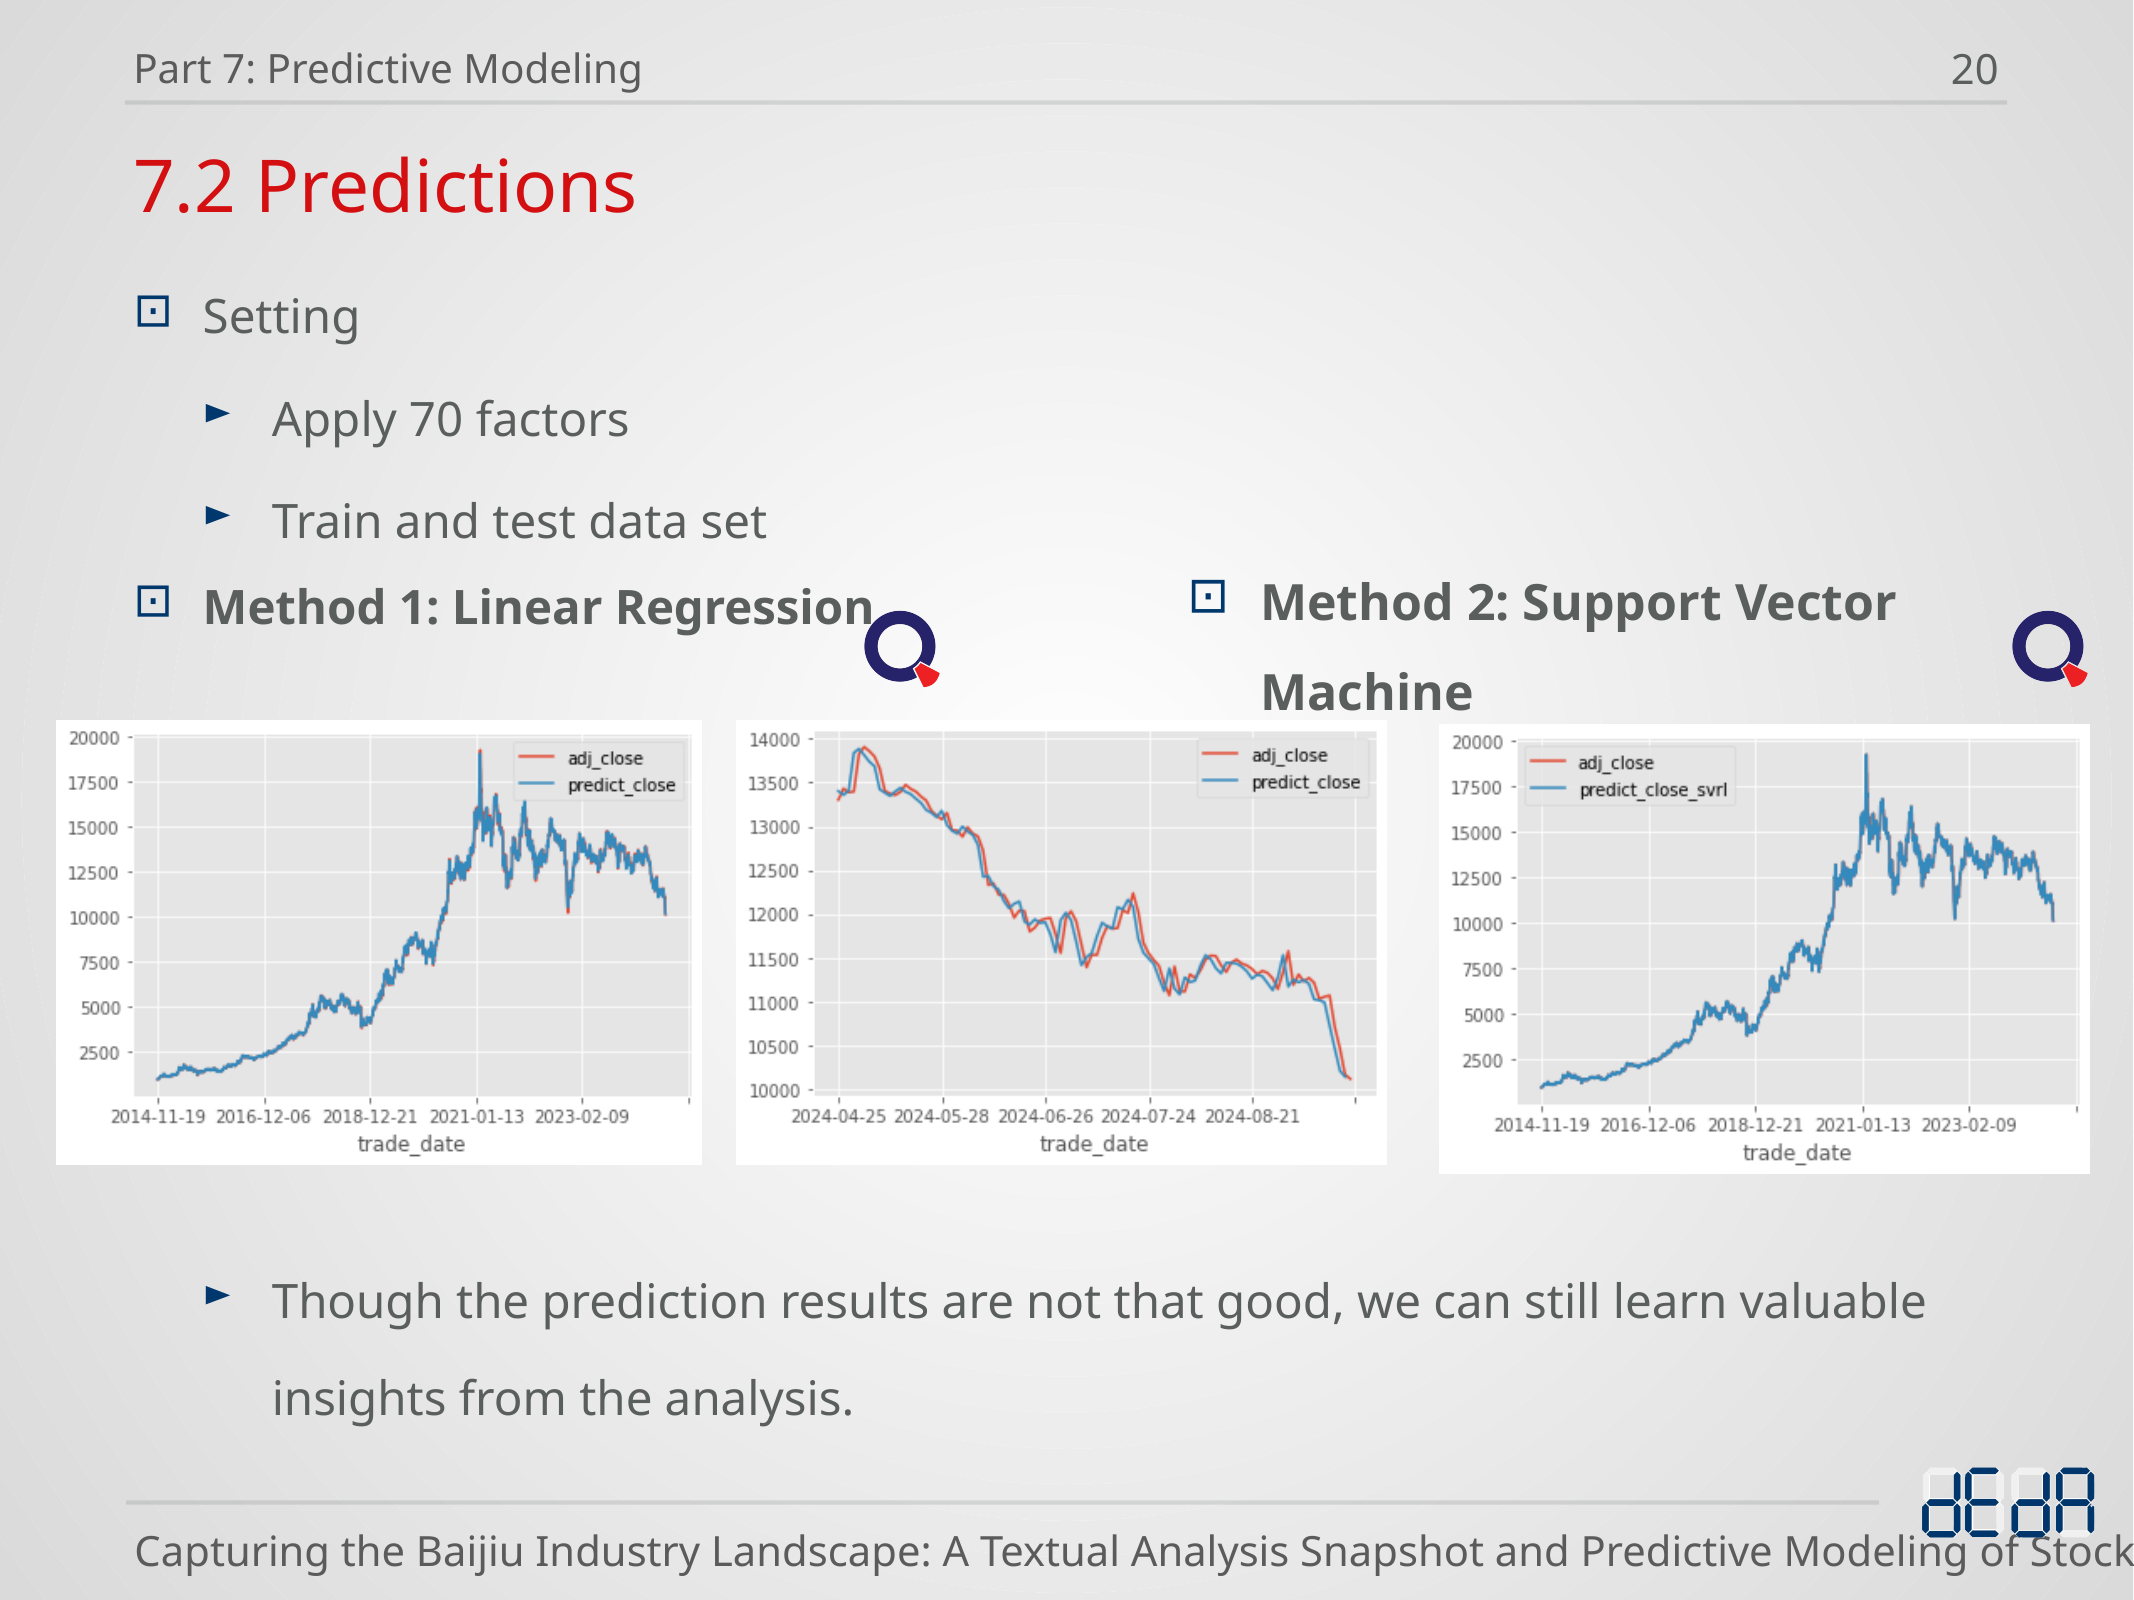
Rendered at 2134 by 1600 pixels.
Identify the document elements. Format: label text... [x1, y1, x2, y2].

picture [2055, 1467, 2095, 1538]
picture [1965, 1467, 2004, 1538]
list Setting Apply 70 factors Train and test data set Method 1: Linear Regression Though the prediction results are not that good, we can still learn valuable insights from the analysis. [124, 249, 1962, 1442]
slide_number 20 [1925, 34, 2008, 101]
picture [1439, 724, 2090, 1174]
list Part 7: Predictive Modeling [124, 34, 1866, 101]
picture [736, 719, 1387, 1166]
picture [1921, 1467, 1962, 1538]
picture [2010, 1467, 2051, 1538]
title 7.2 Predictions [124, 130, 2006, 251]
picture [860, 605, 942, 691]
picture [2008, 605, 2090, 691]
text_box Method 2: Support Vector Machine [1178, 532, 2093, 800]
picture [56, 719, 702, 1166]
